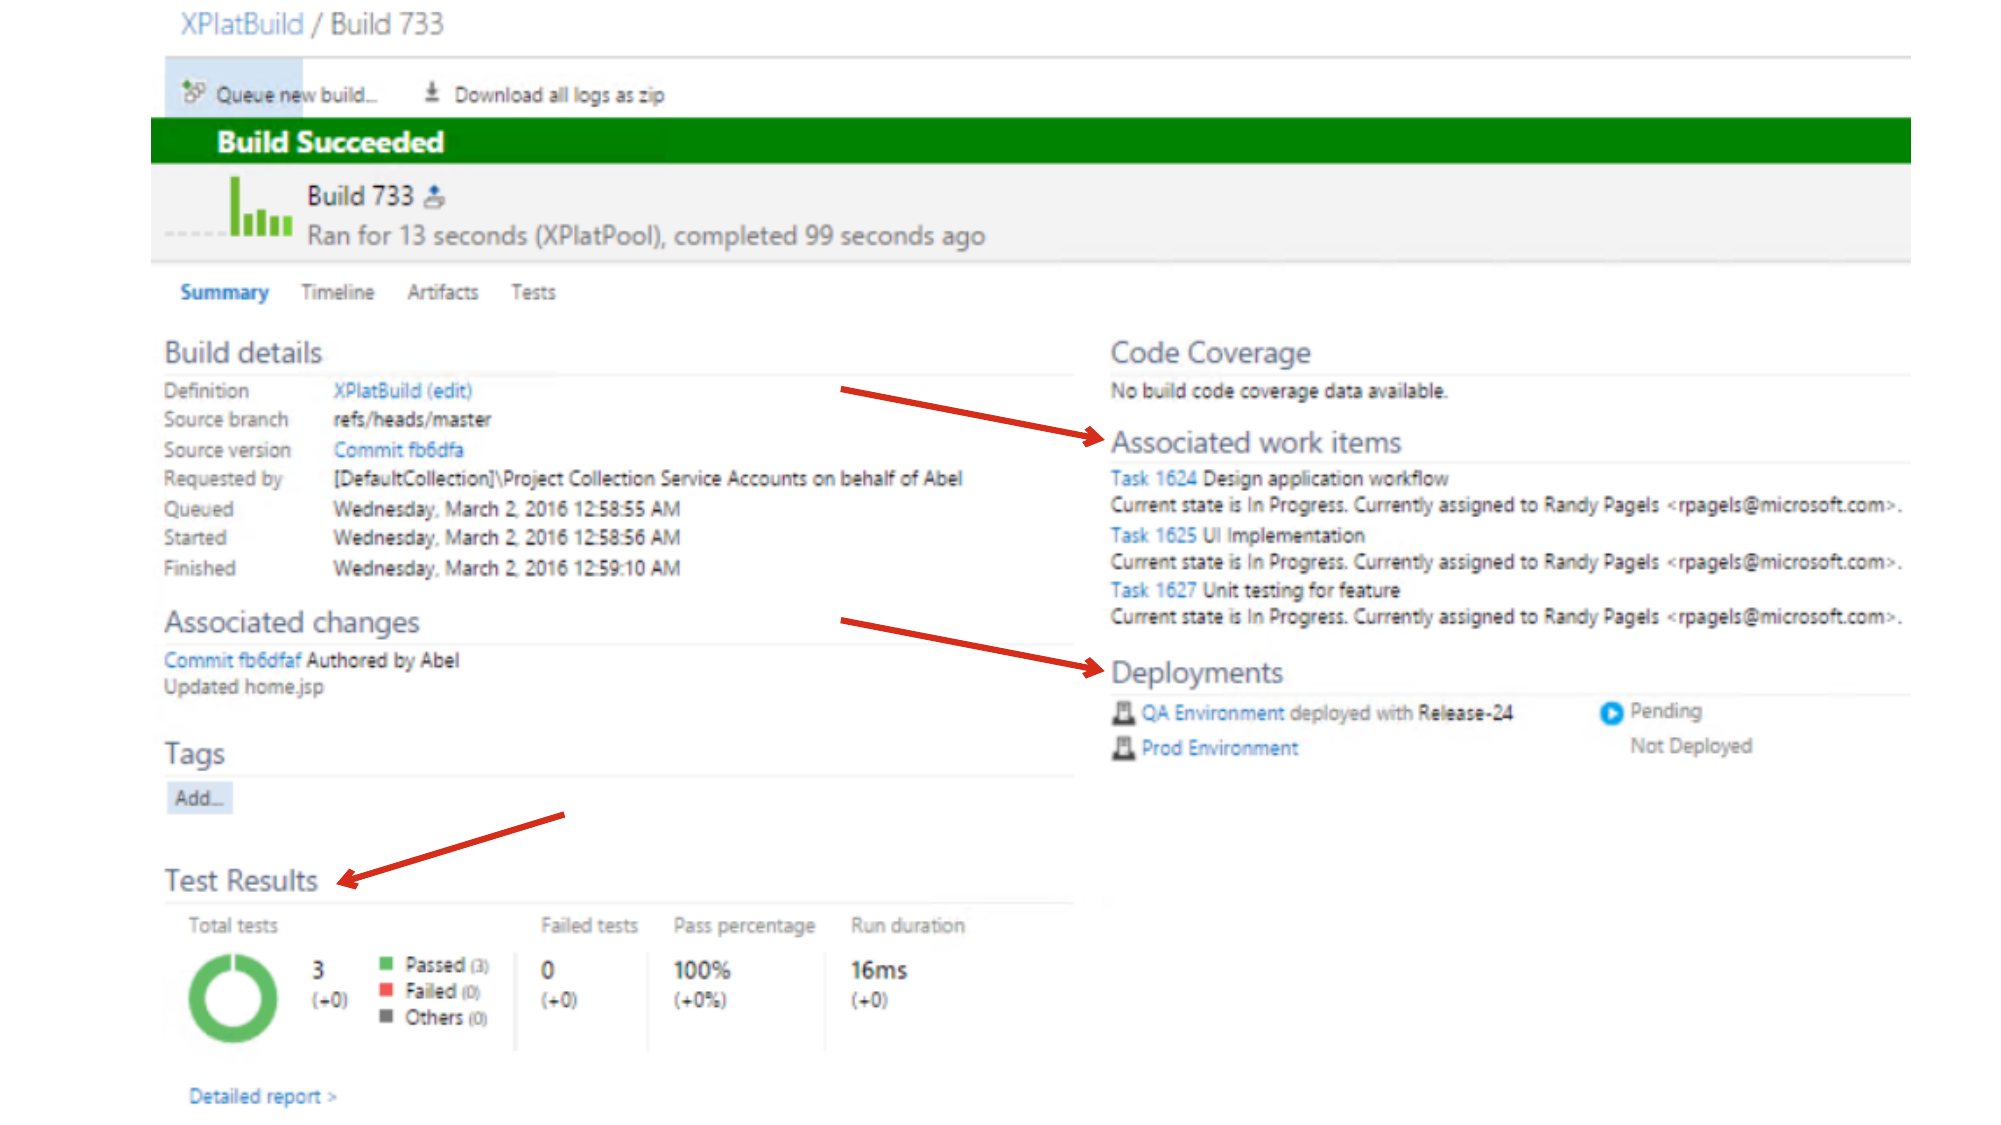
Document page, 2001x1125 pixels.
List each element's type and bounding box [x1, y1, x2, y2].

text_box [840, 619, 1106, 672]
text_box [335, 814, 565, 885]
text_box [840, 388, 1106, 441]
picture [151, 2, 1912, 1125]
